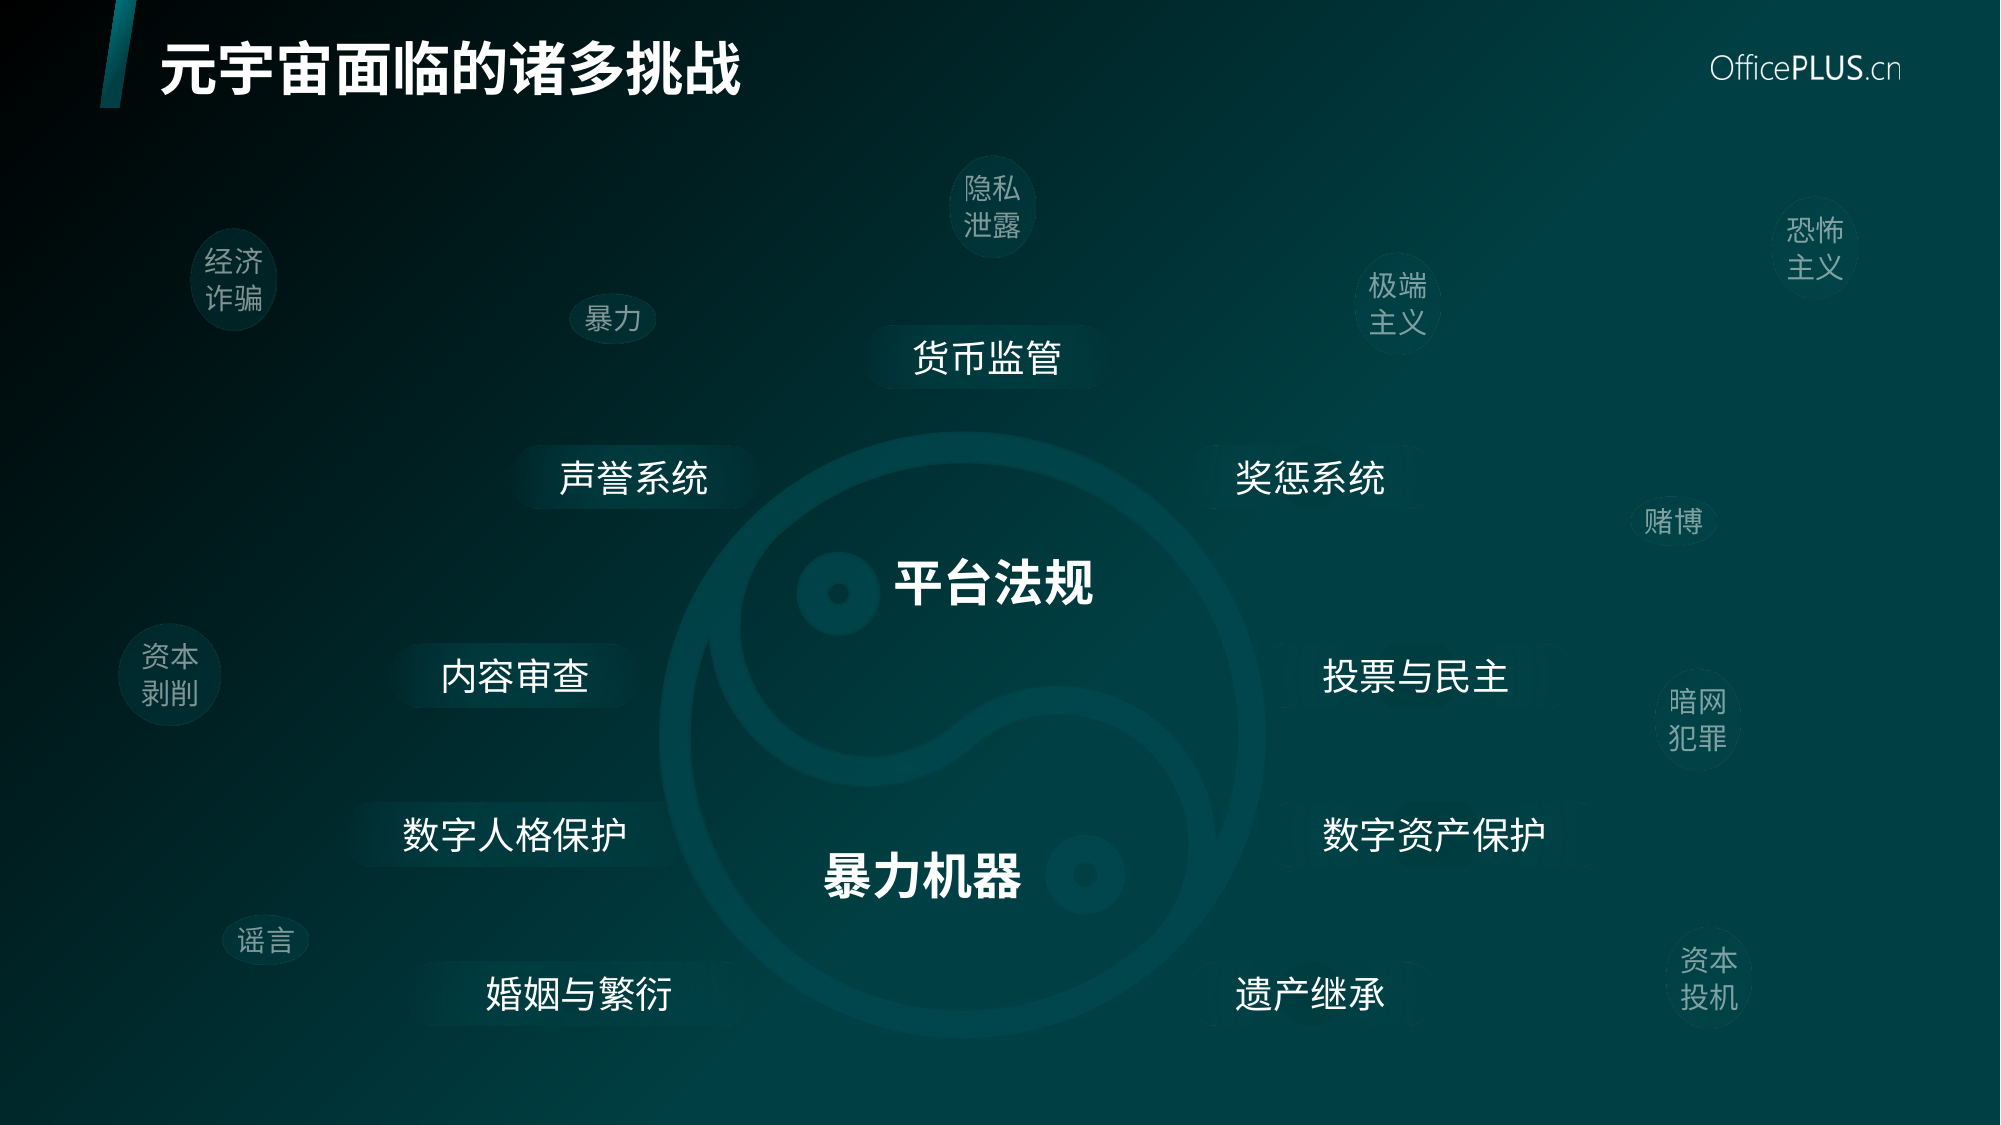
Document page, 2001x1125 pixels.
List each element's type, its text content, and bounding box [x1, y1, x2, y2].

text_box 声誉系统 [509, 445, 760, 509]
title 元宇宙面临的诸多挑战 [144, 0, 1900, 168]
text_box 隐私 泄露 [949, 168, 1035, 258]
text_box 暗网 犯罪 [1654, 668, 1741, 771]
text_box 数字资产保护 [1261, 802, 1609, 867]
text_box 谣言 [222, 914, 309, 965]
text_box 奖惩系统 [1186, 445, 1436, 509]
text_box 暴力 [569, 293, 656, 344]
text_box 婚姻与繁衍 [405, 961, 754, 1026]
text_box 投票与民主 [1259, 643, 1576, 708]
text_box 赌博 [1630, 496, 1717, 546]
text_box 平台法规 [893, 549, 1095, 612]
text_box 资本 剥削 [118, 623, 221, 726]
text_box 遗产继承 [1186, 961, 1436, 1026]
text_box 数字人格保护 [341, 802, 682, 867]
text_box 资本 投机 [1665, 926, 1752, 1029]
text_box 恐怖 主义 [1771, 196, 1858, 299]
text_box 暴力机器 [821, 842, 1024, 905]
text_box 货币监管 [862, 325, 1113, 389]
text_box [658, 431, 1268, 1041]
text_box 经济 诈骗 [190, 228, 277, 331]
text_box 极端 主义 [1354, 252, 1441, 355]
text_box 内容审查 [390, 643, 640, 708]
